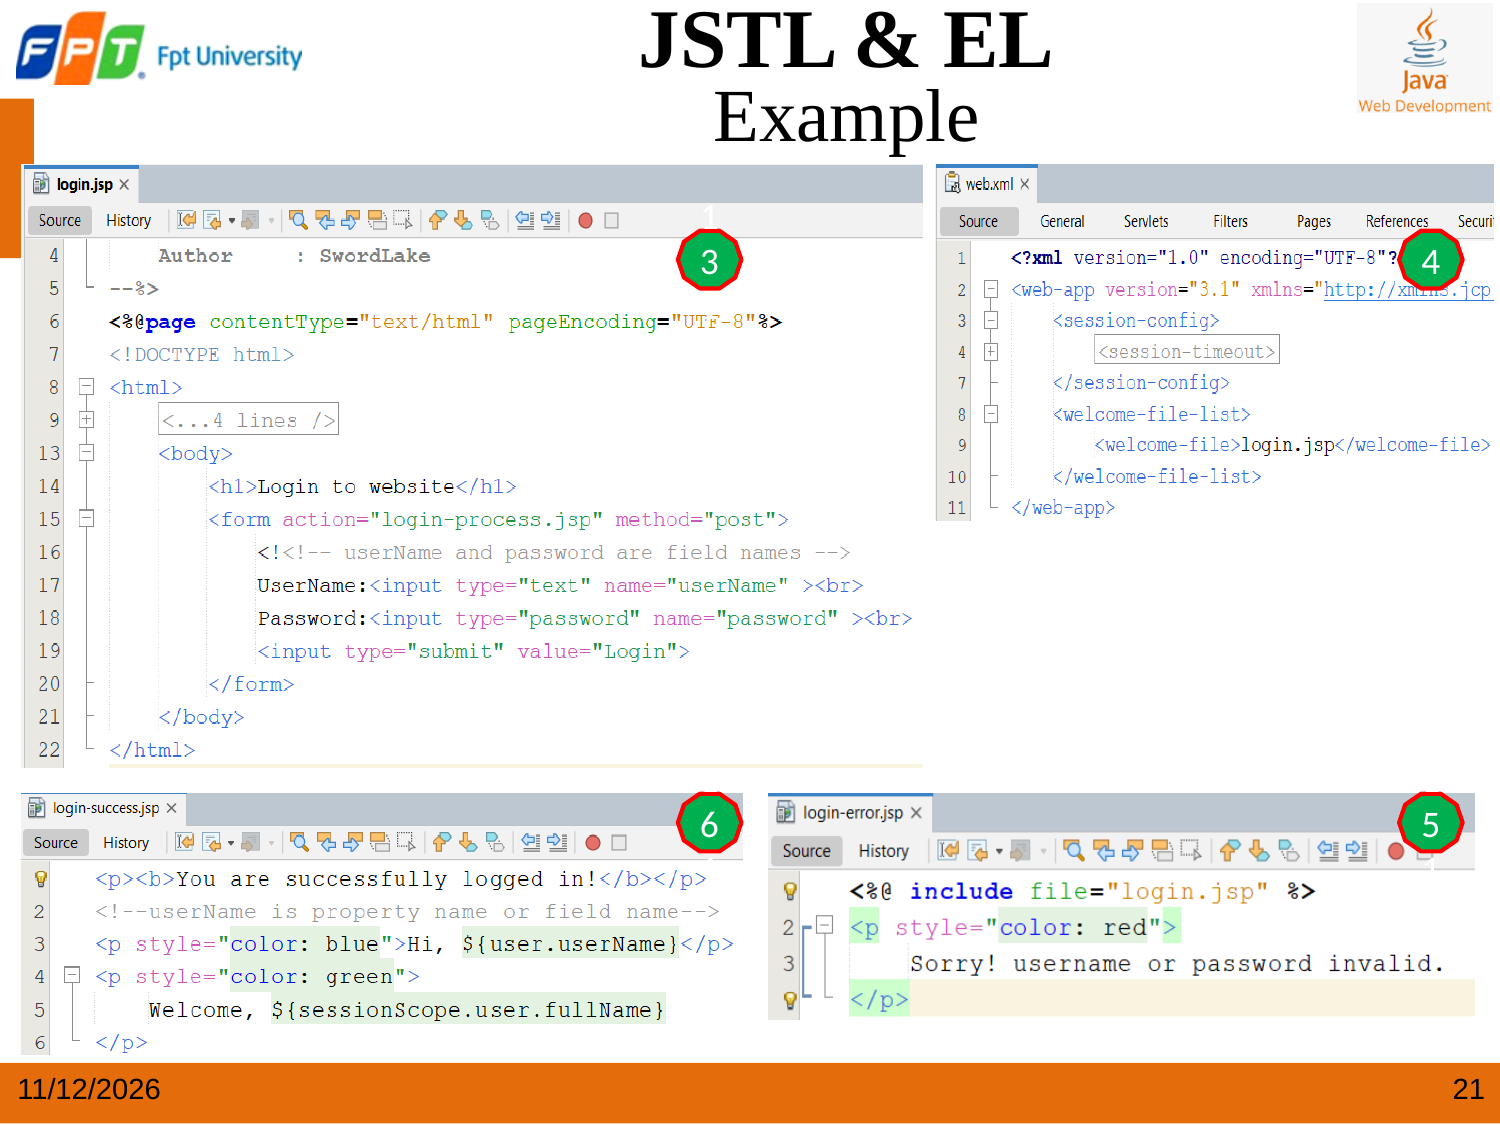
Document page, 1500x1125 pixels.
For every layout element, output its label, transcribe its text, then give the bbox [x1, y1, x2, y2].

text_box JSTL & EL Example [360, 1, 1333, 158]
picture [20, 164, 924, 768]
picture [20, 793, 743, 1055]
slide_number 21 [1050, 1063, 1500, 1124]
picture [935, 164, 1494, 521]
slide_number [2, 1063, 231, 1123]
picture [768, 793, 1475, 1020]
picture [16, 11, 302, 85]
picture [1357, 3, 1493, 113]
